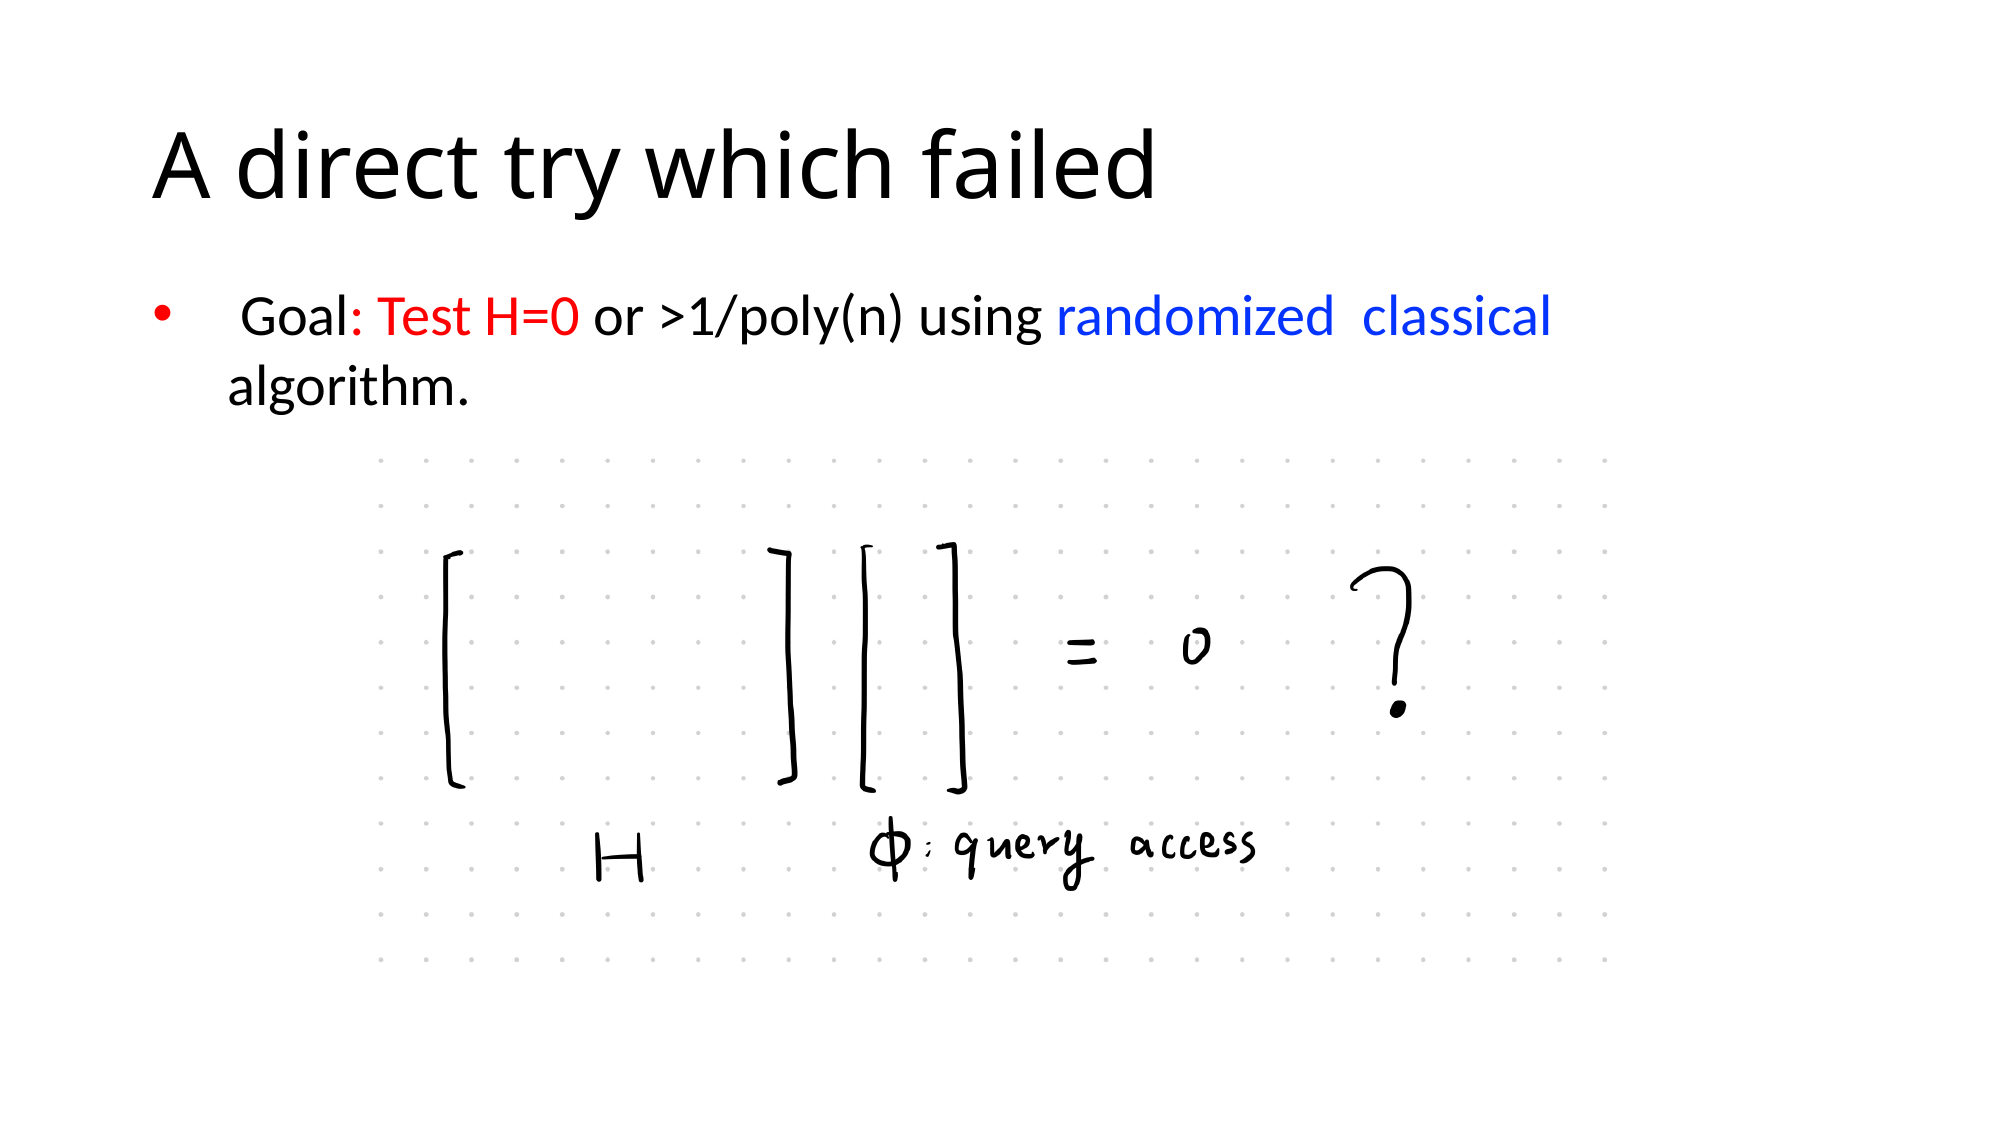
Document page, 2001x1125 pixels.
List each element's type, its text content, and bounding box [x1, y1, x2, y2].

title A direct try which failed [137, 59, 1863, 278]
picture [338, 455, 1614, 985]
